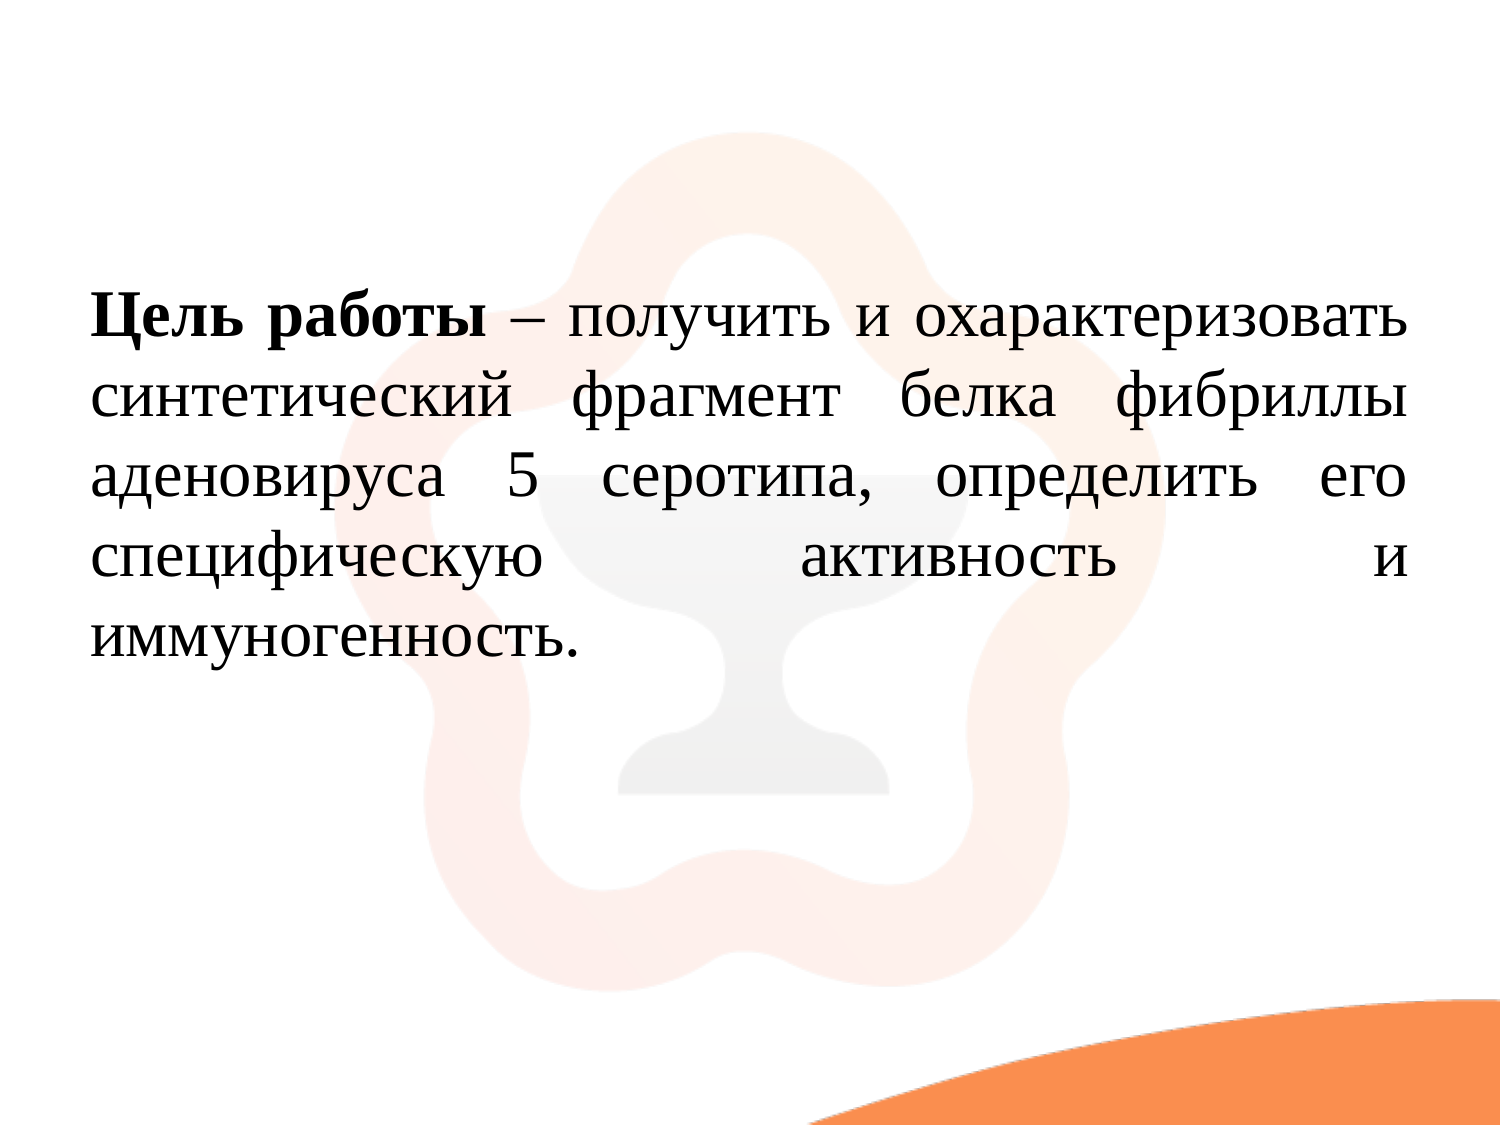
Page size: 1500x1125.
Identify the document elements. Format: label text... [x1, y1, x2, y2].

list Цель работы – получить и охарактеризовать синтетический фрагмент белка фибриллы аденовируса 5 серотипа, определить его специфическую активность и иммуногенность. [75, 262, 1425, 1005]
picture [0, 0, 1500, 1125]
